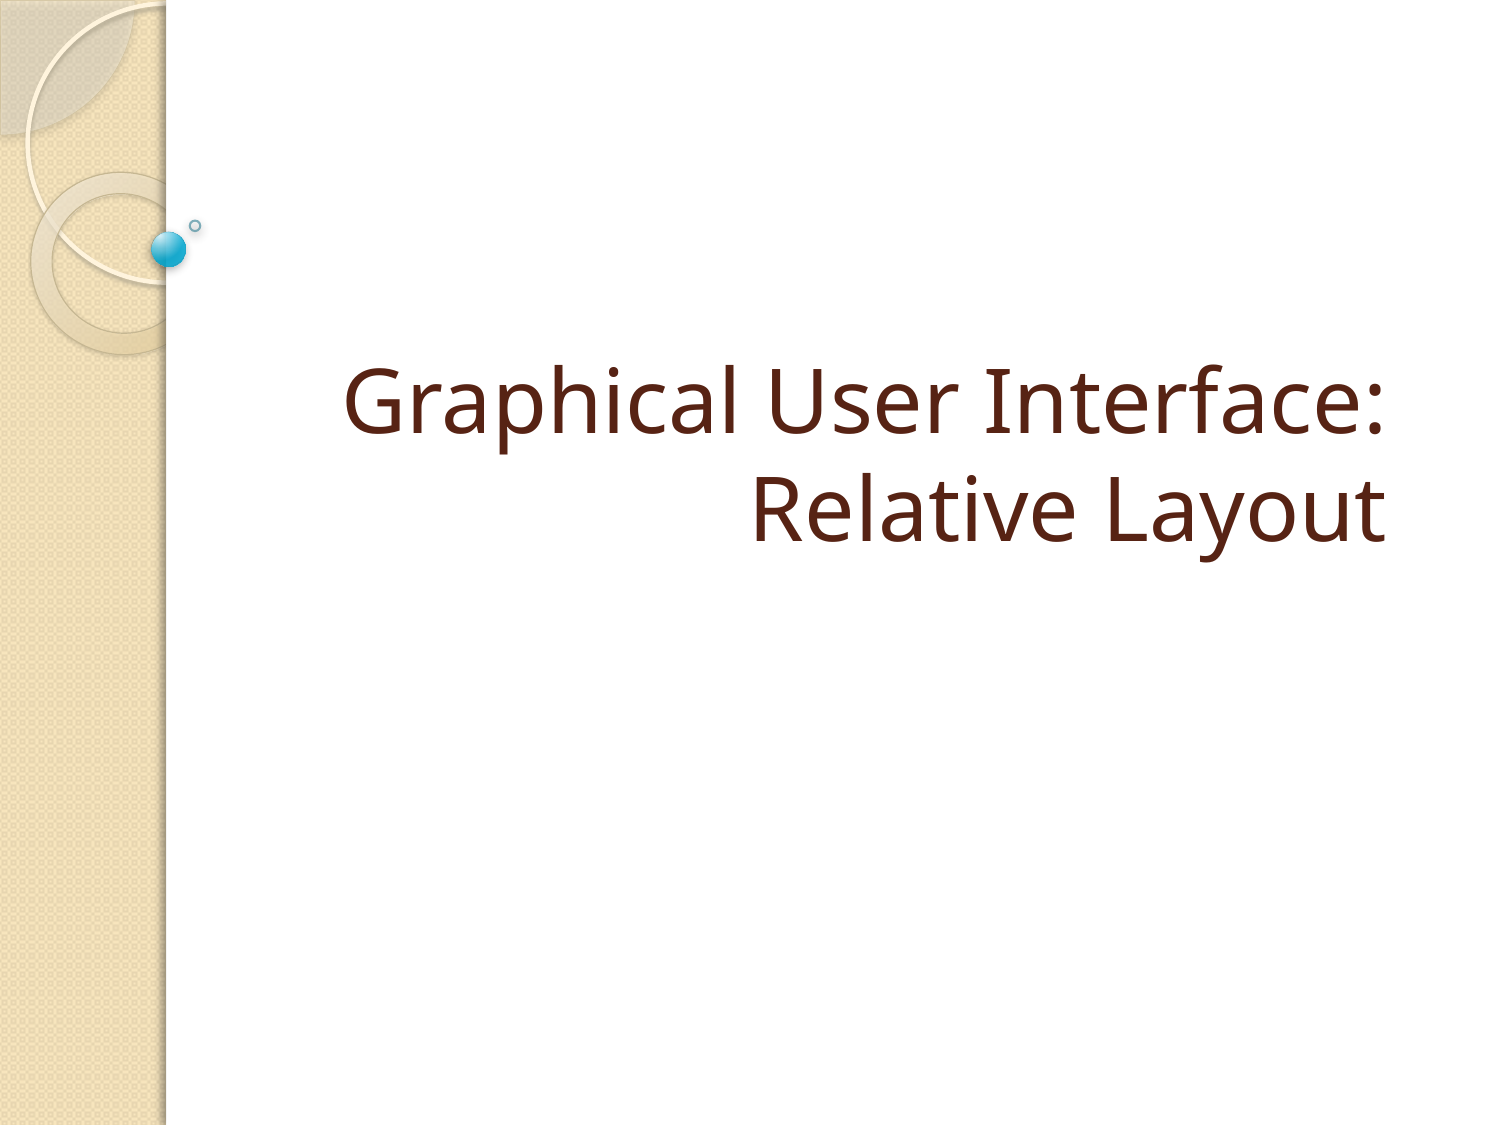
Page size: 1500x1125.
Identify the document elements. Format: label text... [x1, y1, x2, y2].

title Graphical User Interface: Relative Layout [187, 324, 1403, 567]
